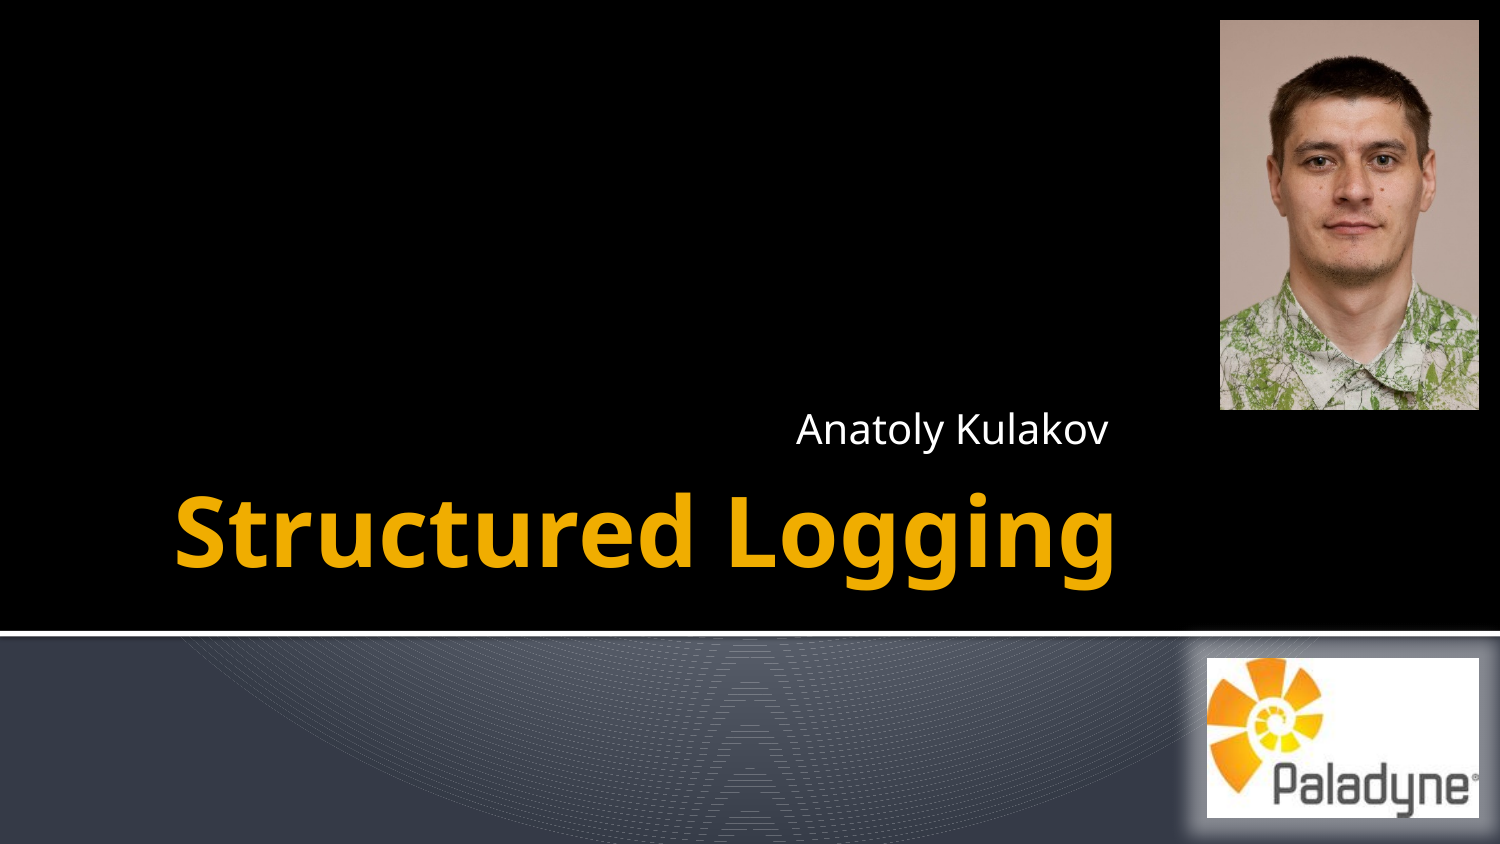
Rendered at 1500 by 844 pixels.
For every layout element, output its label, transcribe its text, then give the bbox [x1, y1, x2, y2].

title Structured Logging [112, 469, 1128, 619]
picture [1207, 658, 1480, 818]
subtitle Anatoly Kulakov [112, 268, 1117, 453]
picture [1220, 20, 1480, 410]
